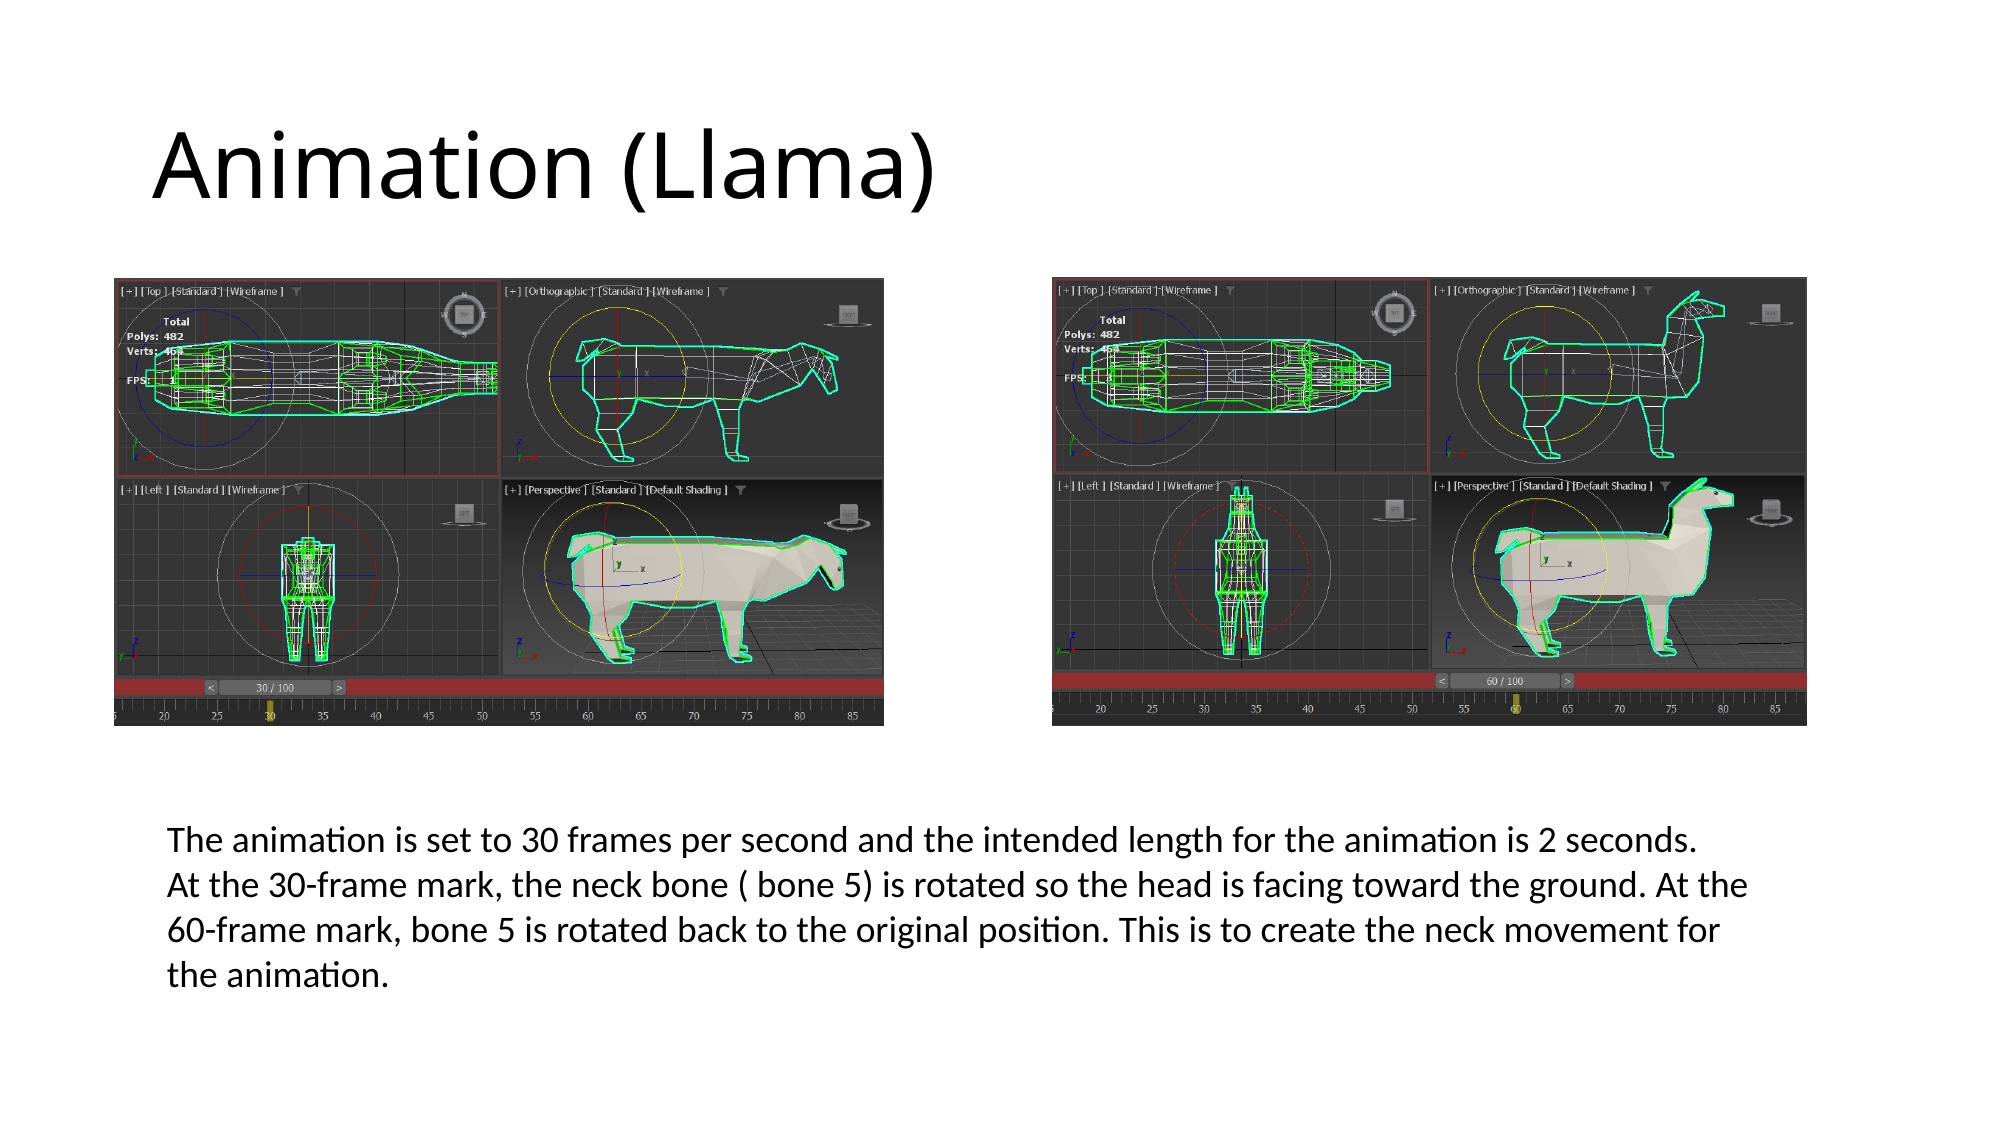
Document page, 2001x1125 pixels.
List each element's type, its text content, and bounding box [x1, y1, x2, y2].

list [1052, 277, 1807, 726]
text_box The animation is set to 30 frames per second and the intended length for the animation is 2 seconds. At the 30-frame mark, the neck bone ( bone 5) is rotated so the head is facing toward the ground. At the 60-frame mark, bone 5 is rotated back to the original position. This is to create the neck movement for the animation. [151, 807, 1775, 1003]
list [114, 278, 884, 726]
title Animation (Llama) [137, 59, 1863, 278]
